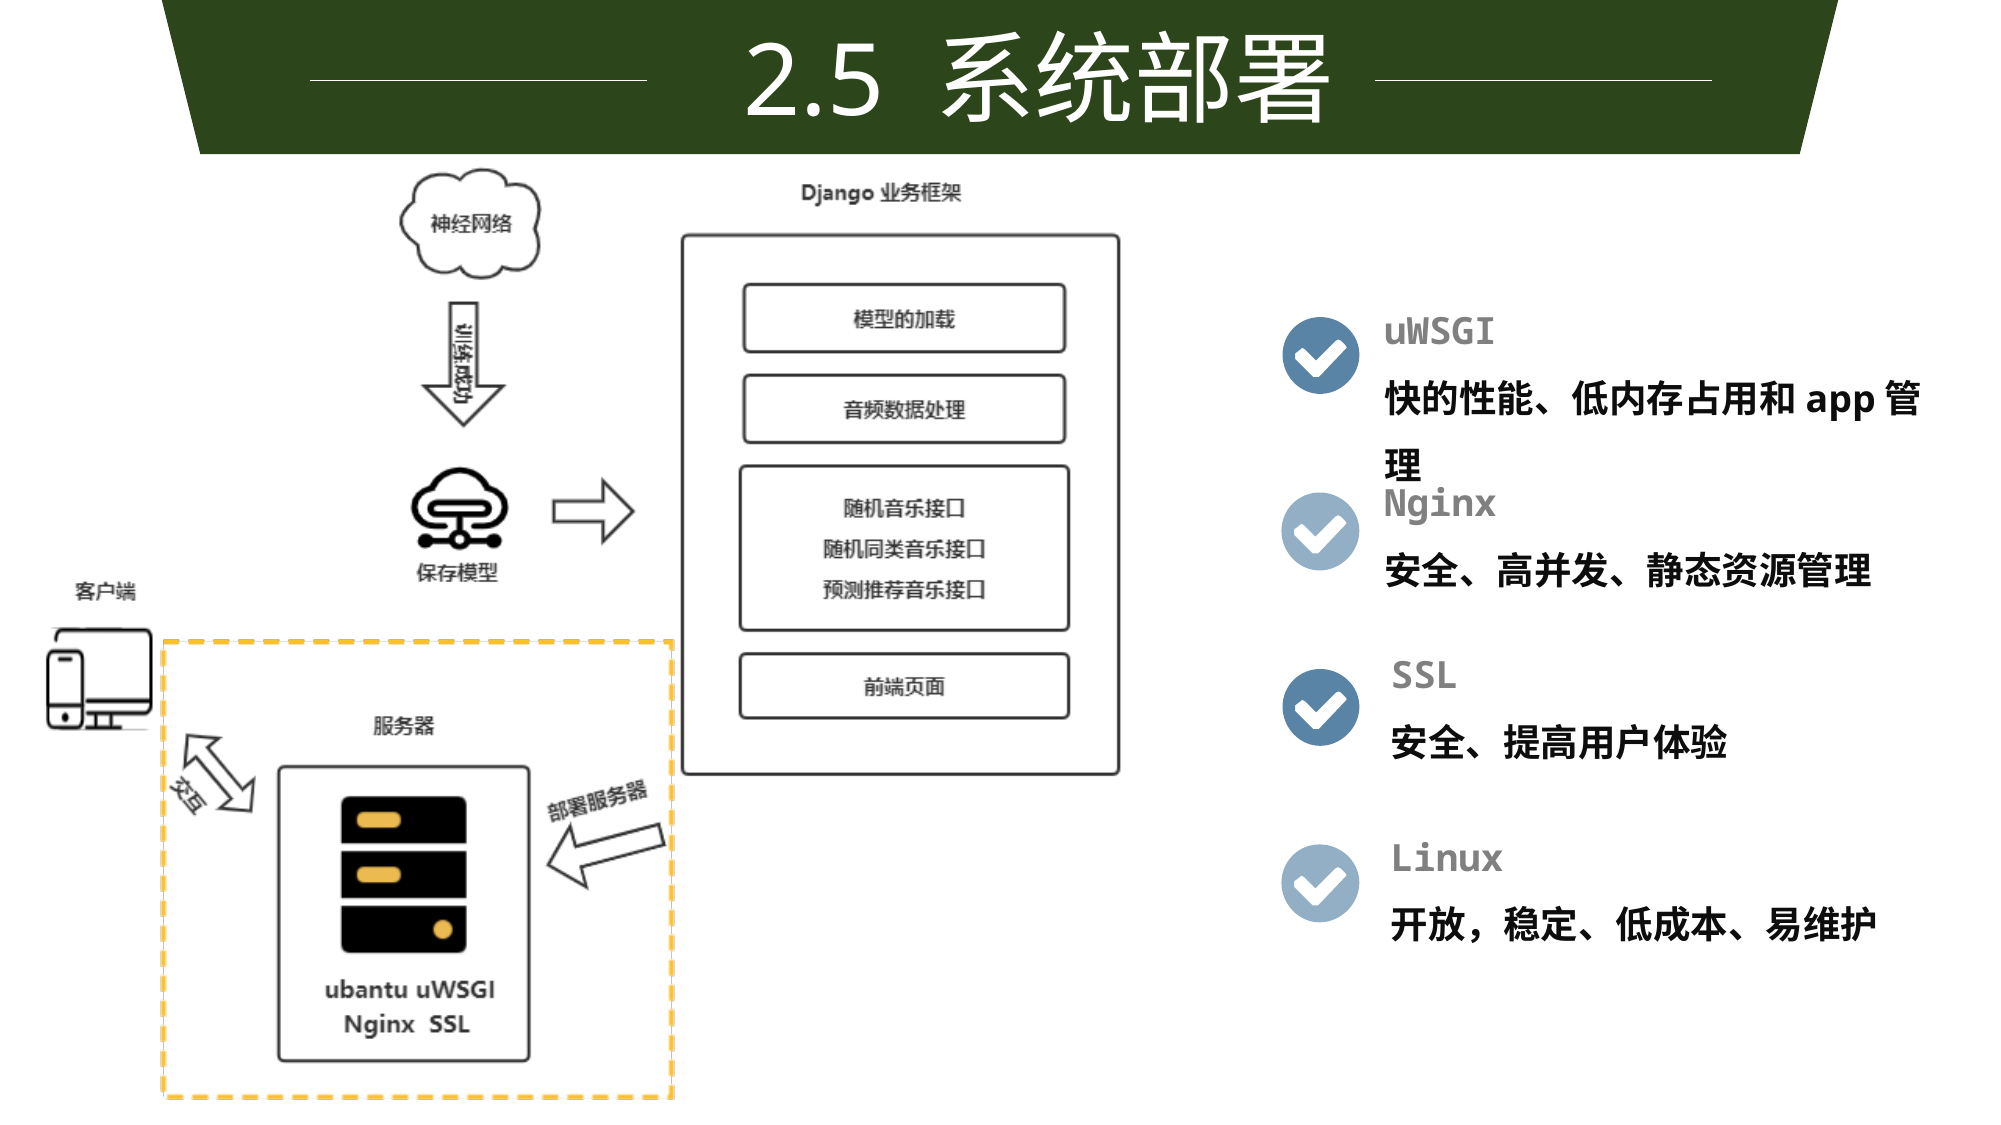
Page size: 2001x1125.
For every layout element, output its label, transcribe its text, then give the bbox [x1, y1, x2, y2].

text_box Linux 开放，稳定、低成本、易维护 [1390, 811, 1931, 947]
text_box uWSGI 快的性能、低内存占用和app管理 [1384, 284, 1947, 487]
text_box 2.5 系统部署 [728, 8, 1889, 144]
text_box [1281, 492, 1360, 571]
text_box SSL 安全、提高用户体验 [1390, 628, 1912, 764]
text_box Nginx 安全、高并发、静态资源管理 [1384, 456, 1905, 592]
text_box [1282, 668, 1360, 746]
text_box [160, 0, 1840, 117]
text_box [1282, 317, 1360, 394]
text_box [1163, 144, 1804, 156]
text_box [1281, 844, 1360, 923]
picture [0, 122, 1158, 1125]
